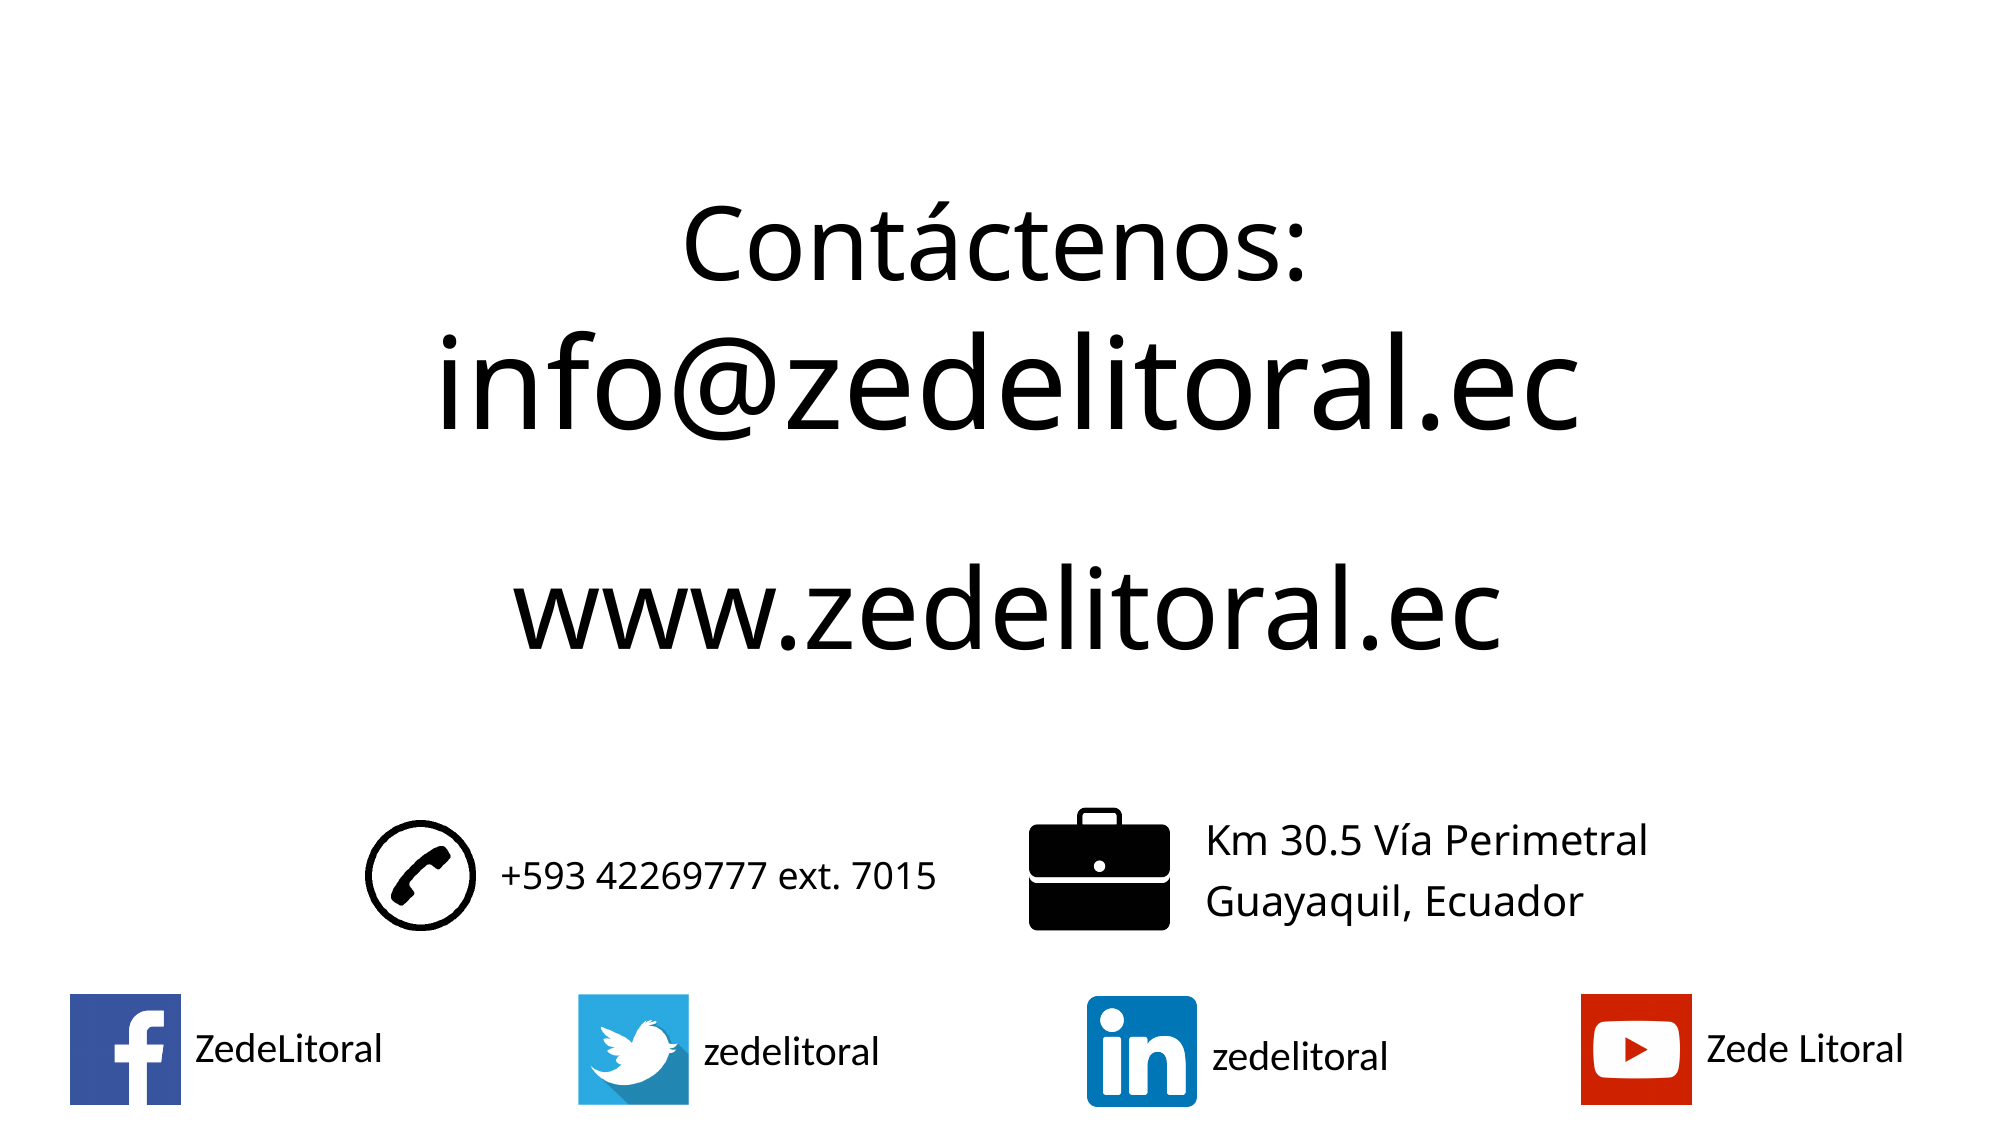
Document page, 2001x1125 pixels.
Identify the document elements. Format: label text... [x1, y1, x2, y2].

text_box Km 30.5 Vía Perimetral Guayaquil, Ecuador [1190, 812, 1813, 934]
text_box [1086, 996, 1464, 1107]
picture [365, 820, 476, 931]
text_box +593 42269777 ext. 7015 [485, 836, 971, 919]
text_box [578, 994, 956, 1105]
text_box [1581, 994, 1959, 1105]
text_box www.zedelitoral.ec [145, 544, 1871, 690]
picture [1029, 798, 1170, 939]
list Contáctenos: info@zedelitoral.ec [145, 184, 1871, 468]
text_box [70, 994, 447, 1105]
